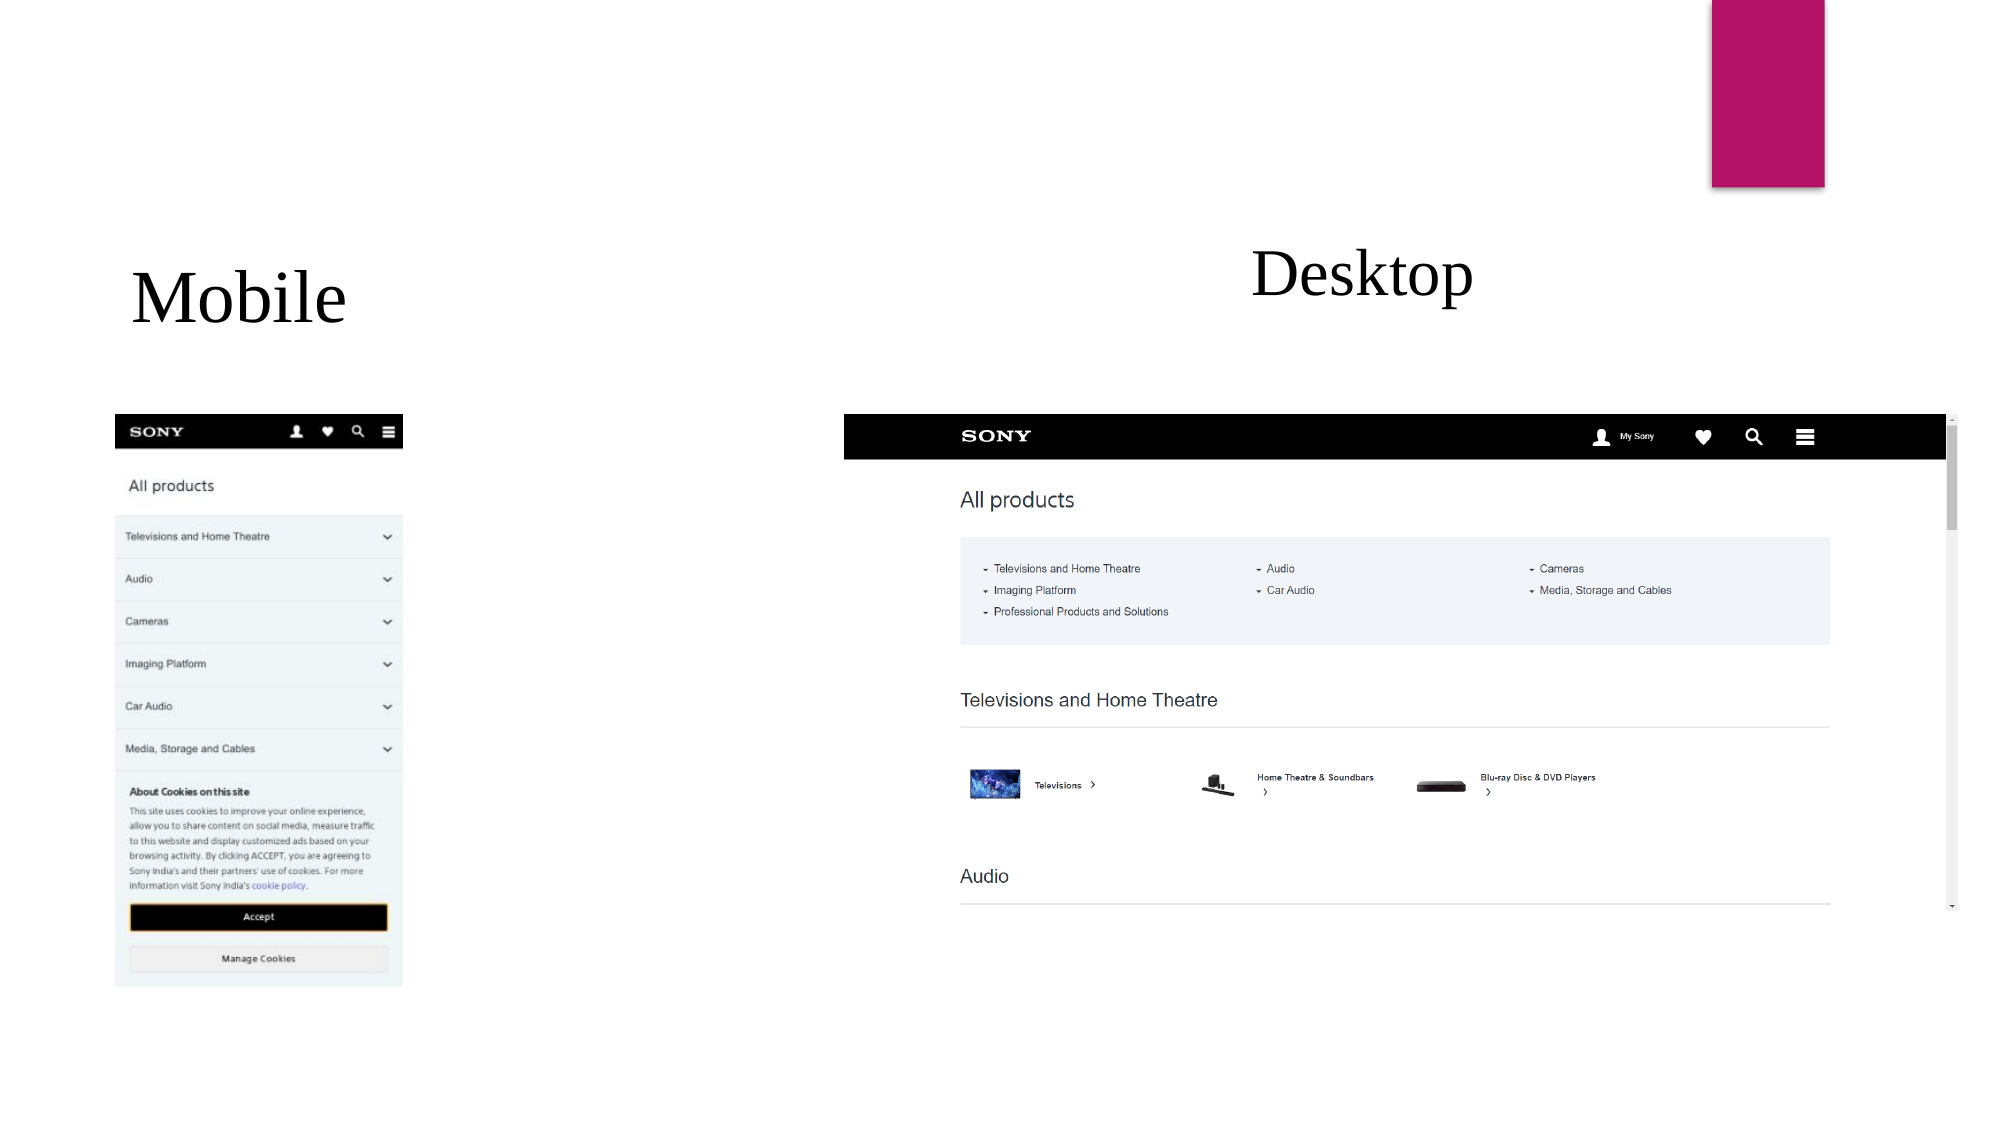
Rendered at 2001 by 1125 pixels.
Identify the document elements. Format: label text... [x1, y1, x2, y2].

text_box Desktop [1232, 221, 1504, 316]
picture [843, 414, 1959, 911]
picture [114, 414, 403, 988]
text_box Mobile [116, 240, 367, 390]
